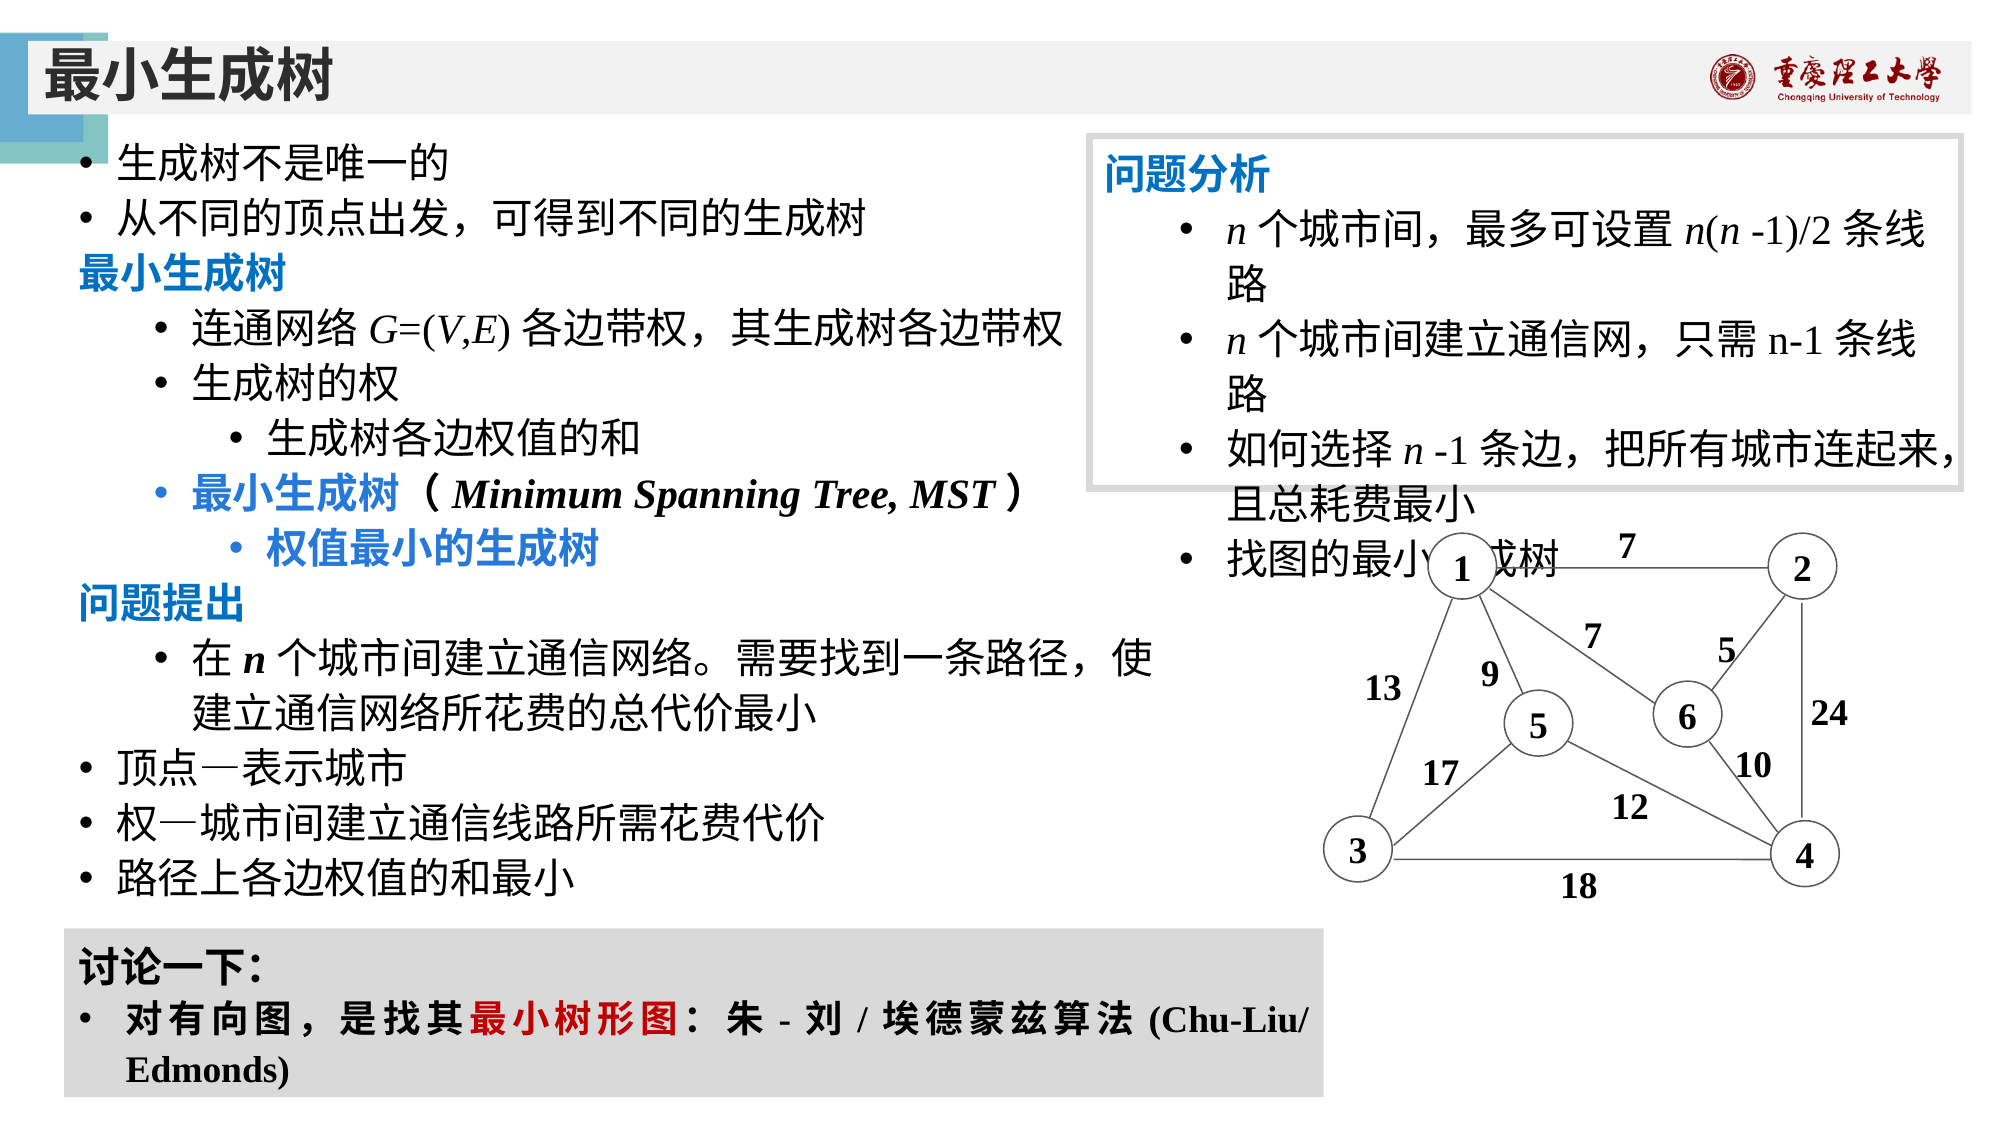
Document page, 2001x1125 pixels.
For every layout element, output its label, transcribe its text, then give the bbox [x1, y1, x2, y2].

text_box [1323, 510, 1866, 917]
picture [1709, 53, 1941, 102]
text_box 生成树不是唯一的 从不同的顶点出发，可得到不同的生成树 最小生成树 连通网络G=(V,E)各边带权，其生成树各边带权 生成树的权 生成树各边权值的和 最小生成树（Minimum Spanning Tree, MST） 权值最小的生成树 问题提出 在n个城市间建立通信网络。需要找到一条路径，使建立通信网络所花费的总代价最小 顶点—表示城市 权—城市间建立通信线路所需花费代价 路径上各边权值的和最小 [64, 124, 1203, 928]
title 最小生成树 [28, 40, 1972, 115]
text_box 讨论一下： 对有向图，是找其最小树形图：朱-刘/埃德蒙兹算法(Chu-Liu/Edmonds) [64, 928, 1324, 1098]
table_header [1701, 54, 1949, 115]
text_box 问题分析 n个城市间，最多可设置n(n -1)/2条线路 n个城市间建立通信网，只需n-1条线路 如何选择n -1条边，把所有城市连起来，且总耗费最小 找图的最小生成树 [1089, 135, 1962, 489]
